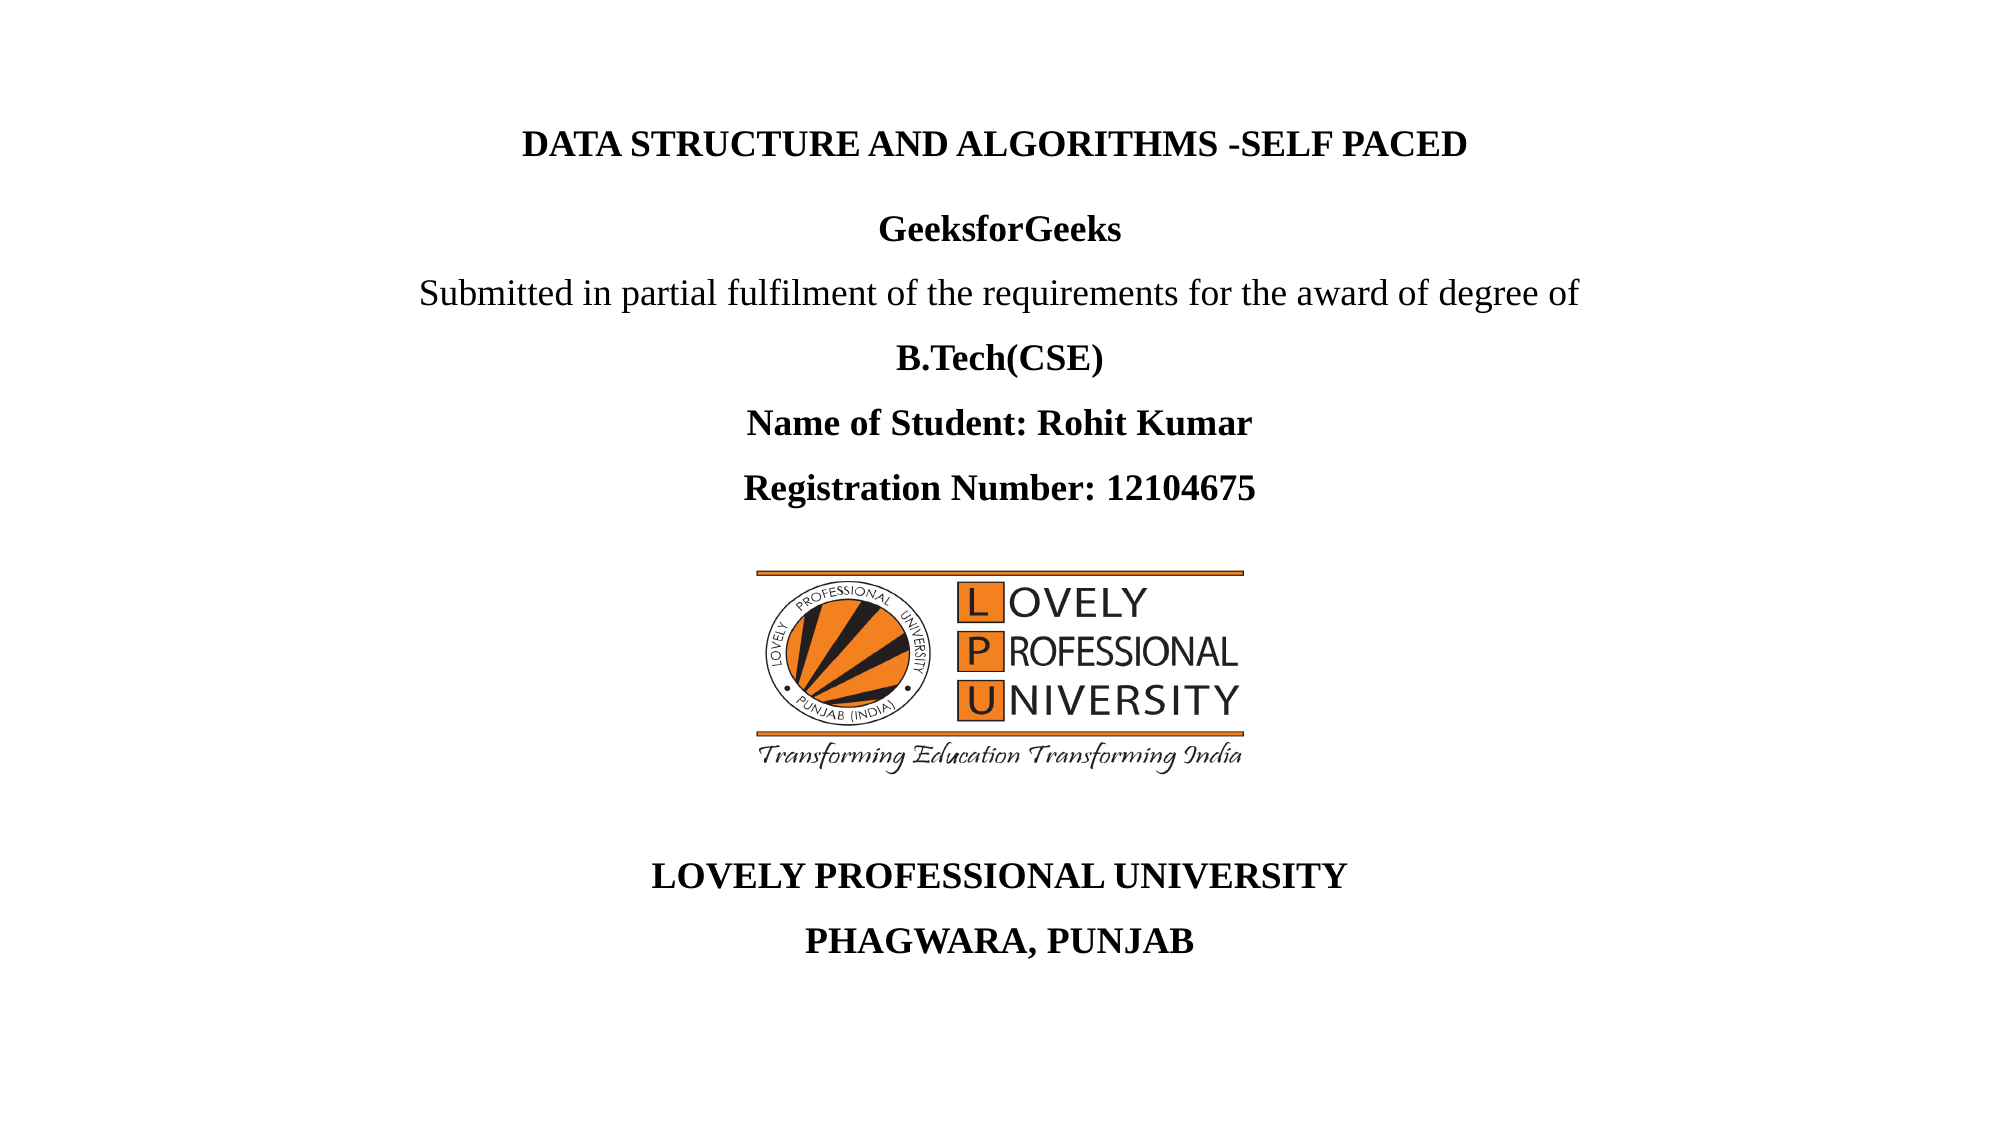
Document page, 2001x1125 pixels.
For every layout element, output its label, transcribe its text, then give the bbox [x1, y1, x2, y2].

text_box [751, 538, 1249, 806]
text_box DATA STRUCTURE AND ALGORITHMS -SELF PACED GeeksforGeeks Submitted in partial fulfilment of the requirements for the award of degree of B.Tech(CSE) Name of Student: Rohit Kumar Registration Number: 12104675 LOVELY PROFESSIONAL UNIVERSITY PHAGWARA, PUNJAB [155, 89, 1845, 1125]
